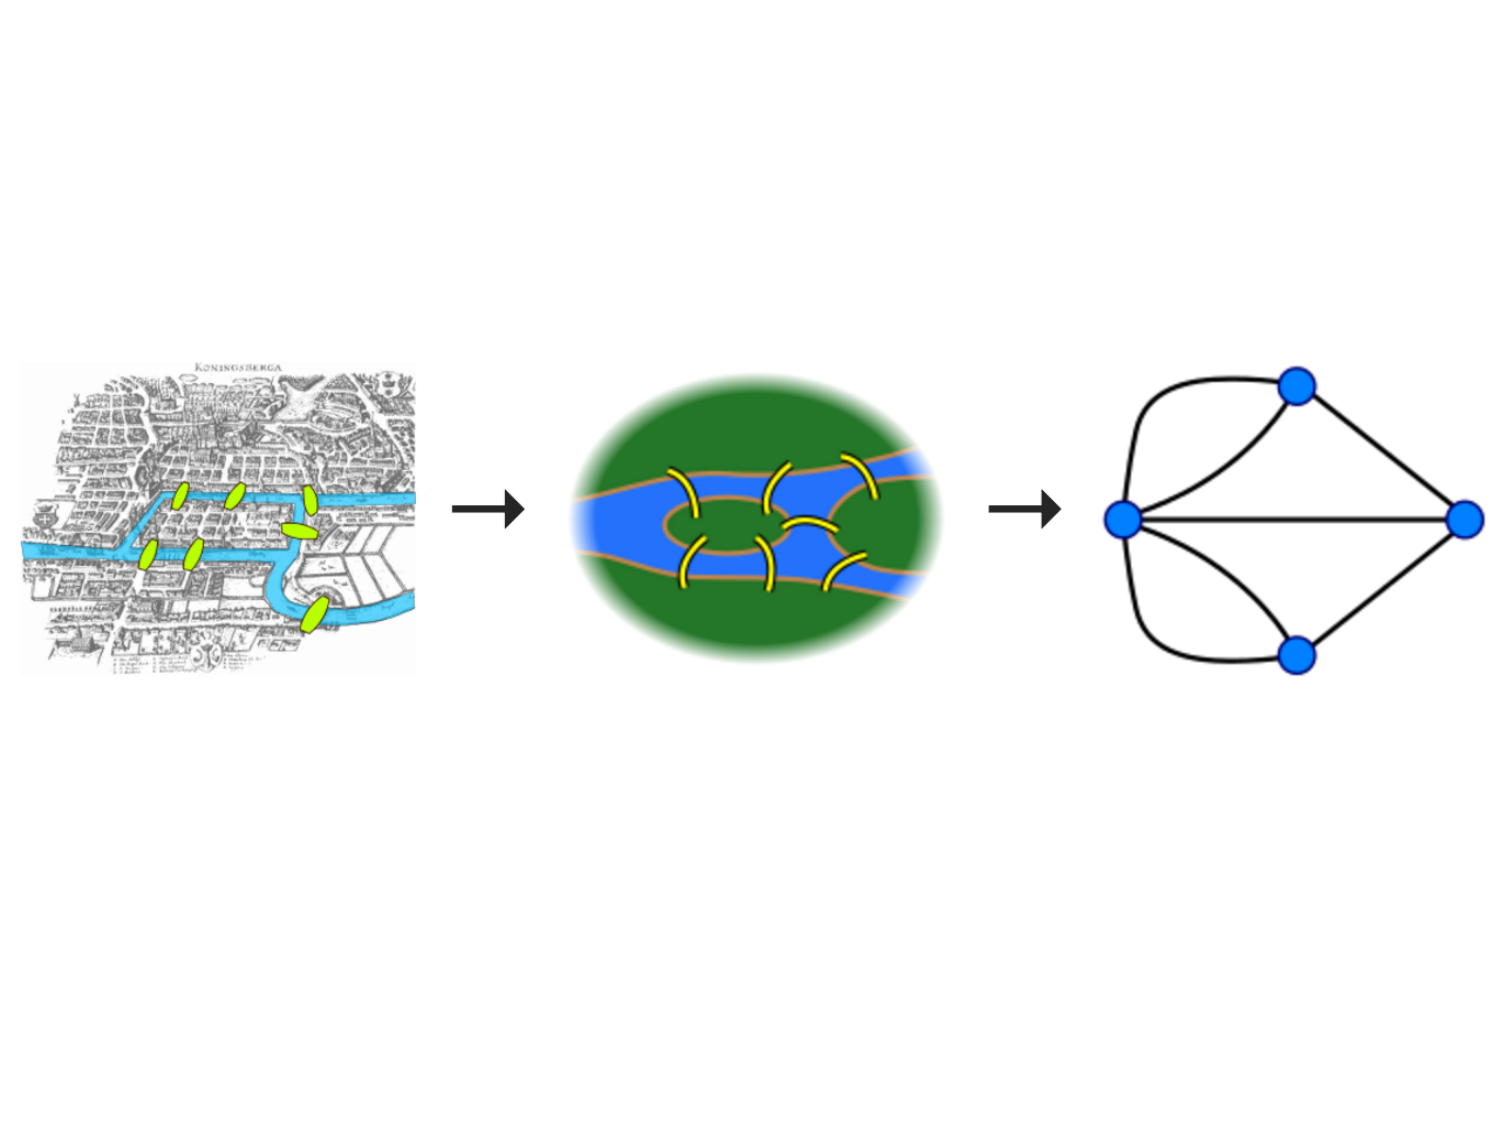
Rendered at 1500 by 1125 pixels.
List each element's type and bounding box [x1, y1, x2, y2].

picture [12, 339, 1500, 685]
